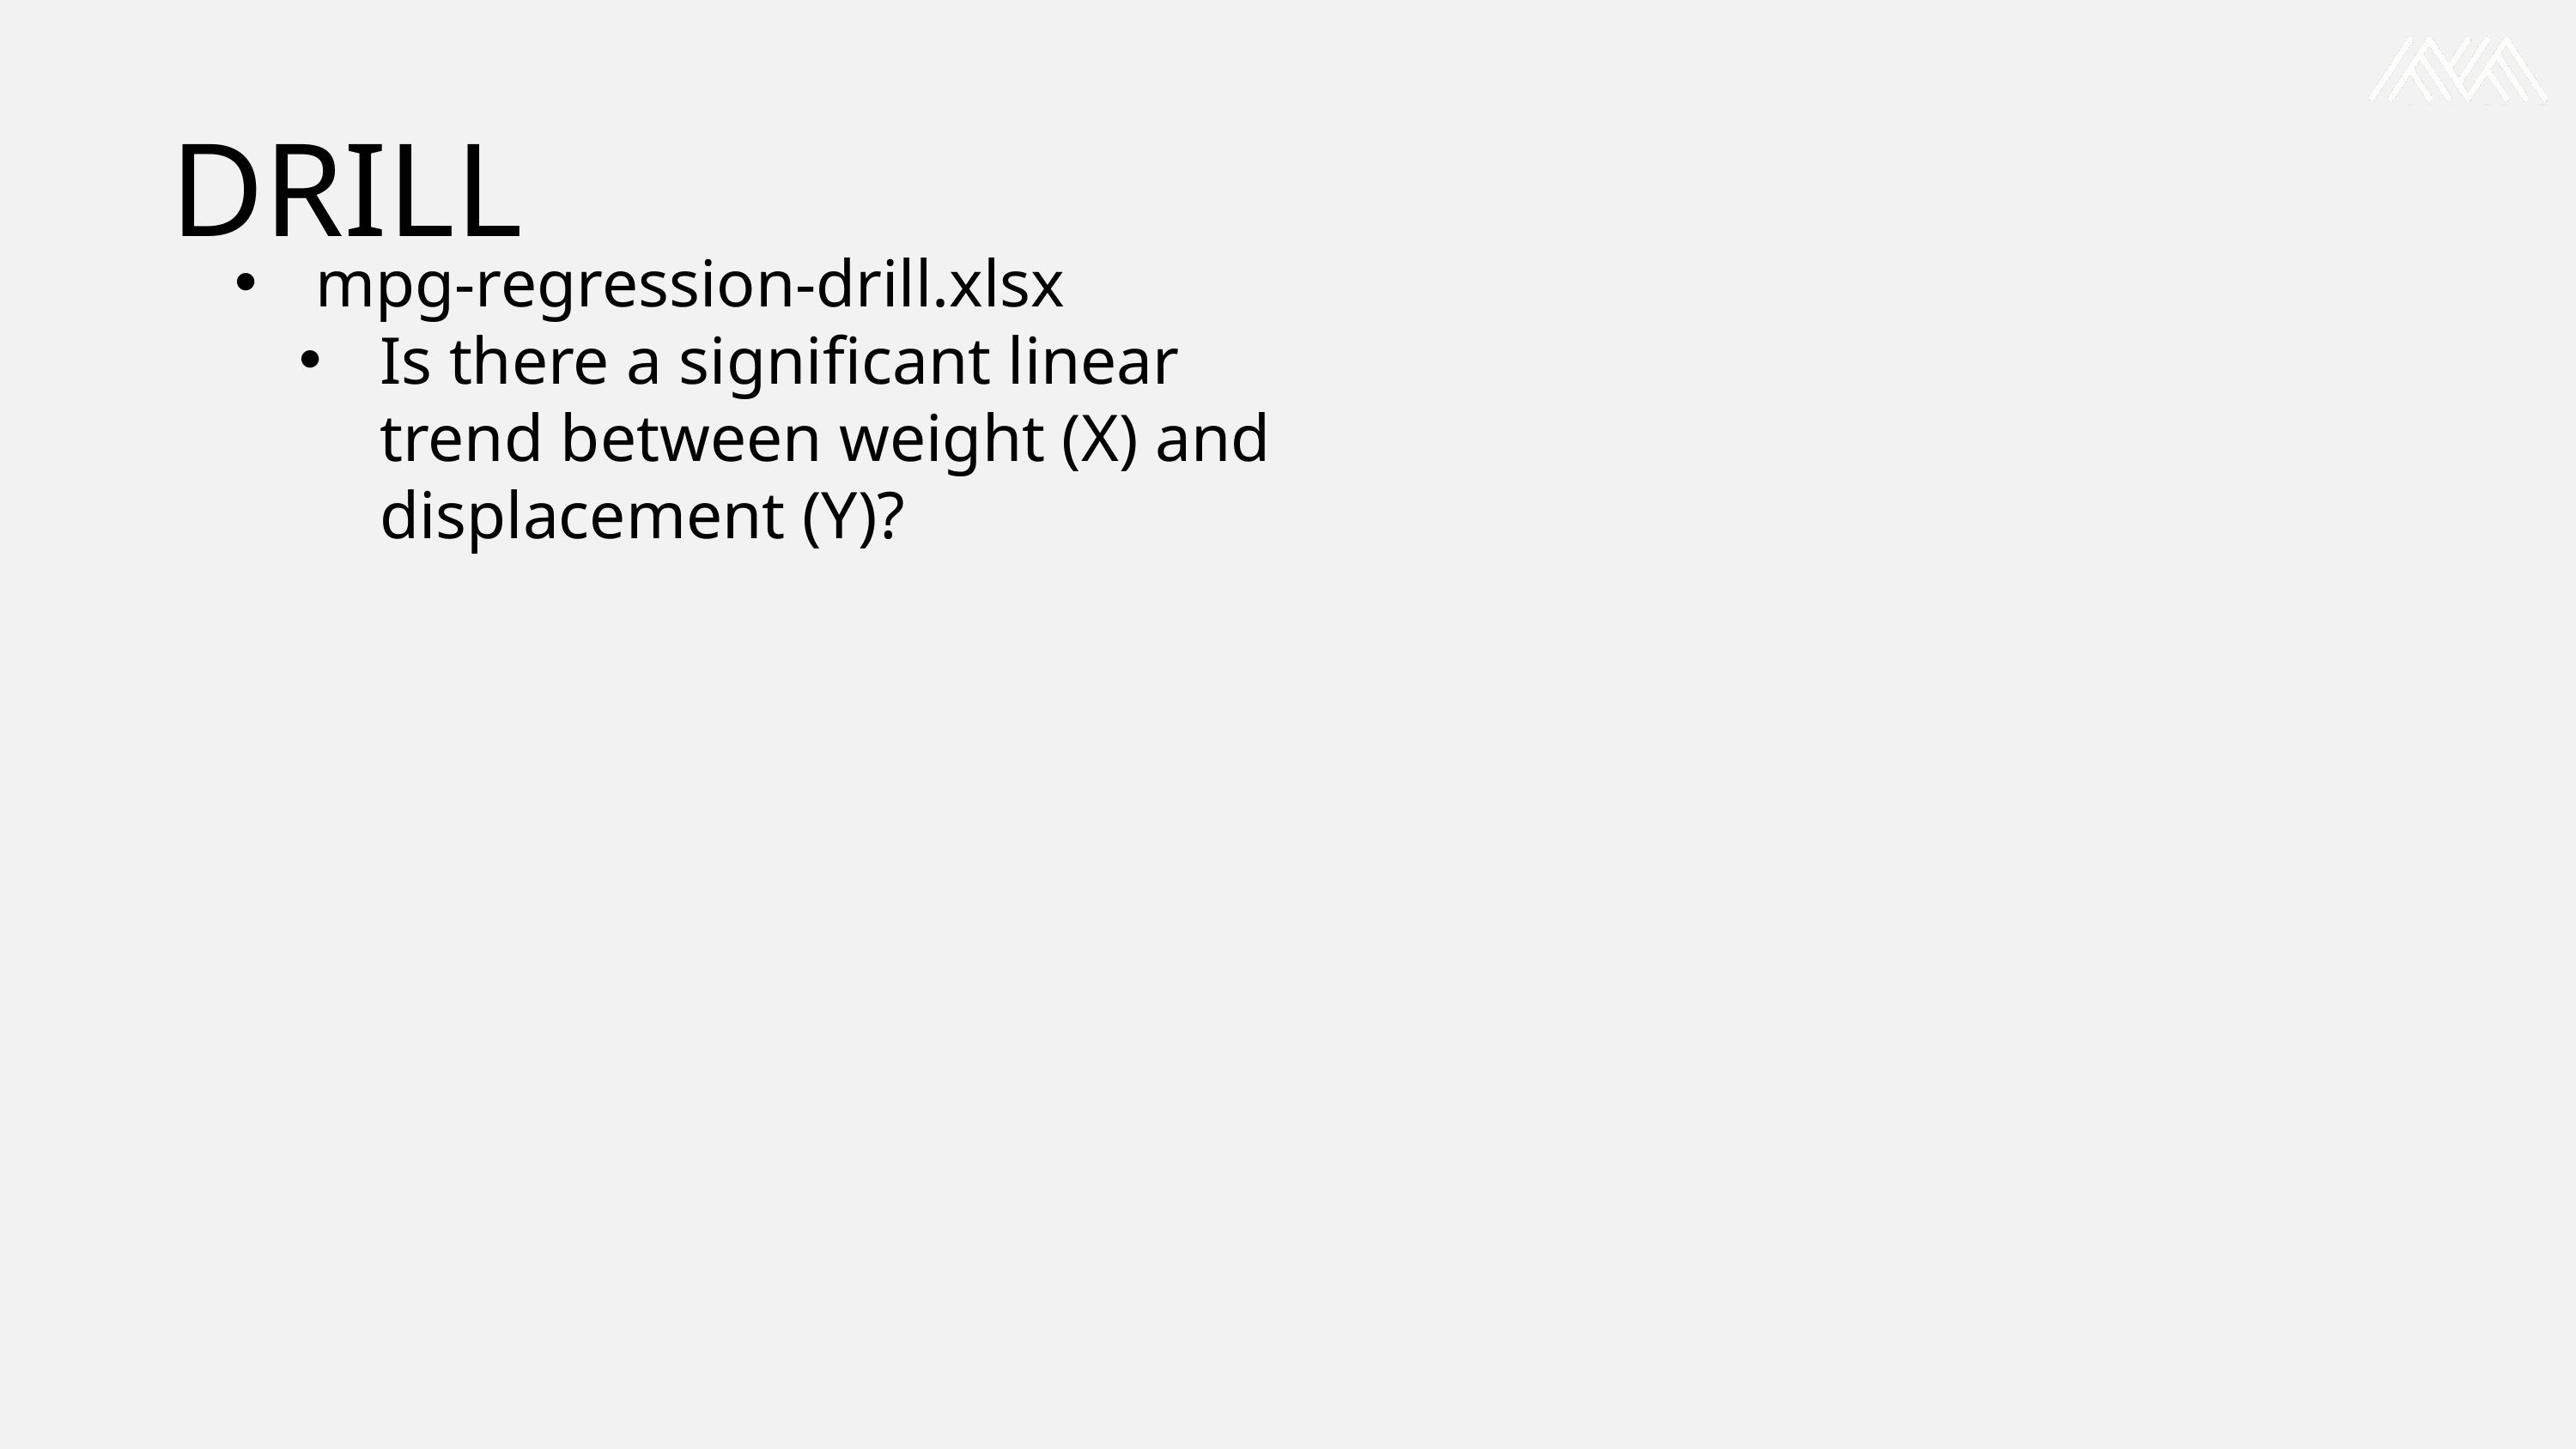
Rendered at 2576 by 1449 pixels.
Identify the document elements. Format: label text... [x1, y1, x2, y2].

text_box DRILL [170, 82, 622, 242]
picture [2318, 0, 2576, 194]
text_box mpg-regression-drill.xlsx Is there a significant linear trend between weight (X) and displacement (Y)? [170, 242, 1331, 552]
